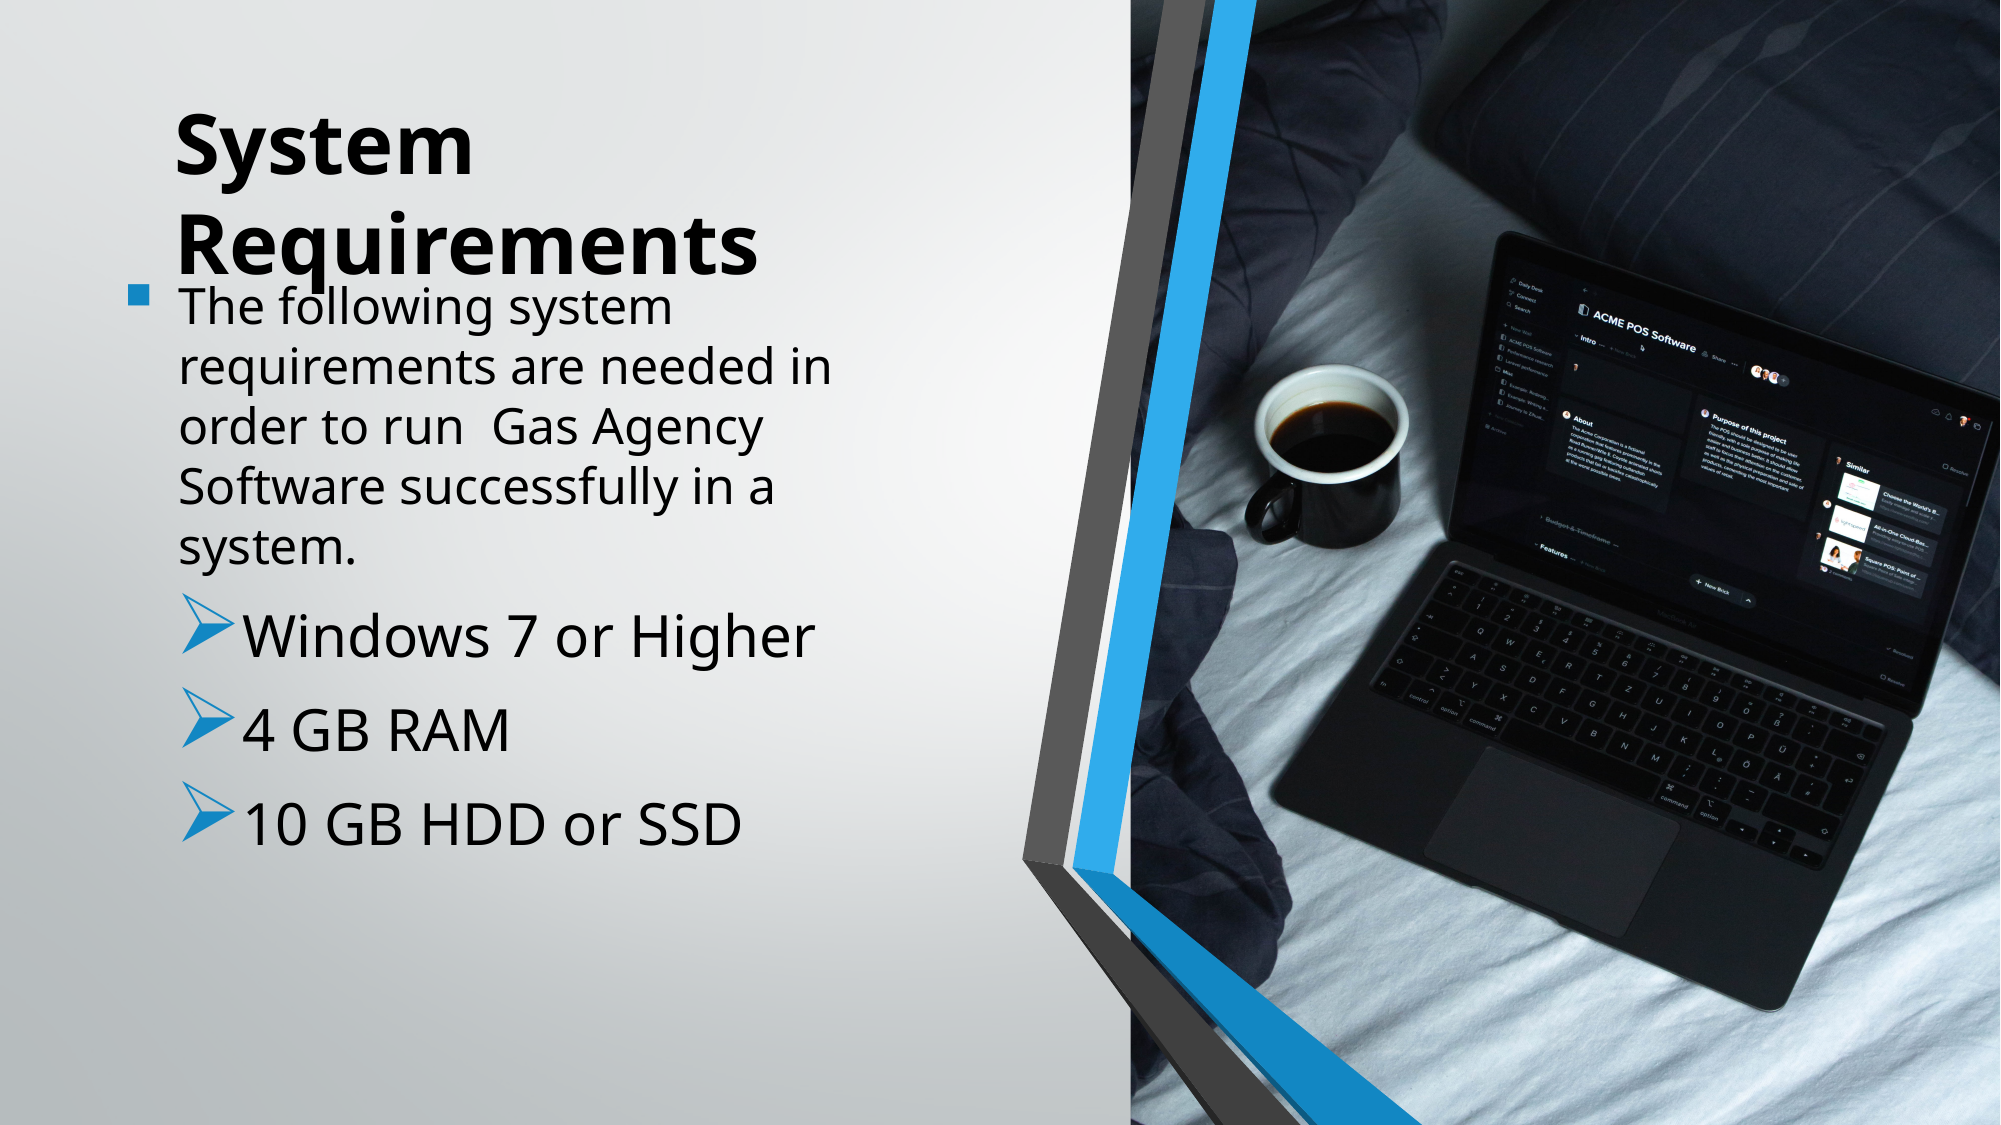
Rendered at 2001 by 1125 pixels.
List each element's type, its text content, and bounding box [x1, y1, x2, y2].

text_box System Requirements [159, 47, 1022, 335]
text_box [1022, 0, 1423, 1125]
text_box [0, 0, 1022, 1125]
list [1423, 0, 2000, 1125]
text_box Windows 7 or Higher 4 GB RAM 10 GB HDD or SSD [160, 513, 888, 1026]
text_box The following system requirements are needed in order to run Gas Agency Software successfully in a system. [107, 287, 971, 563]
